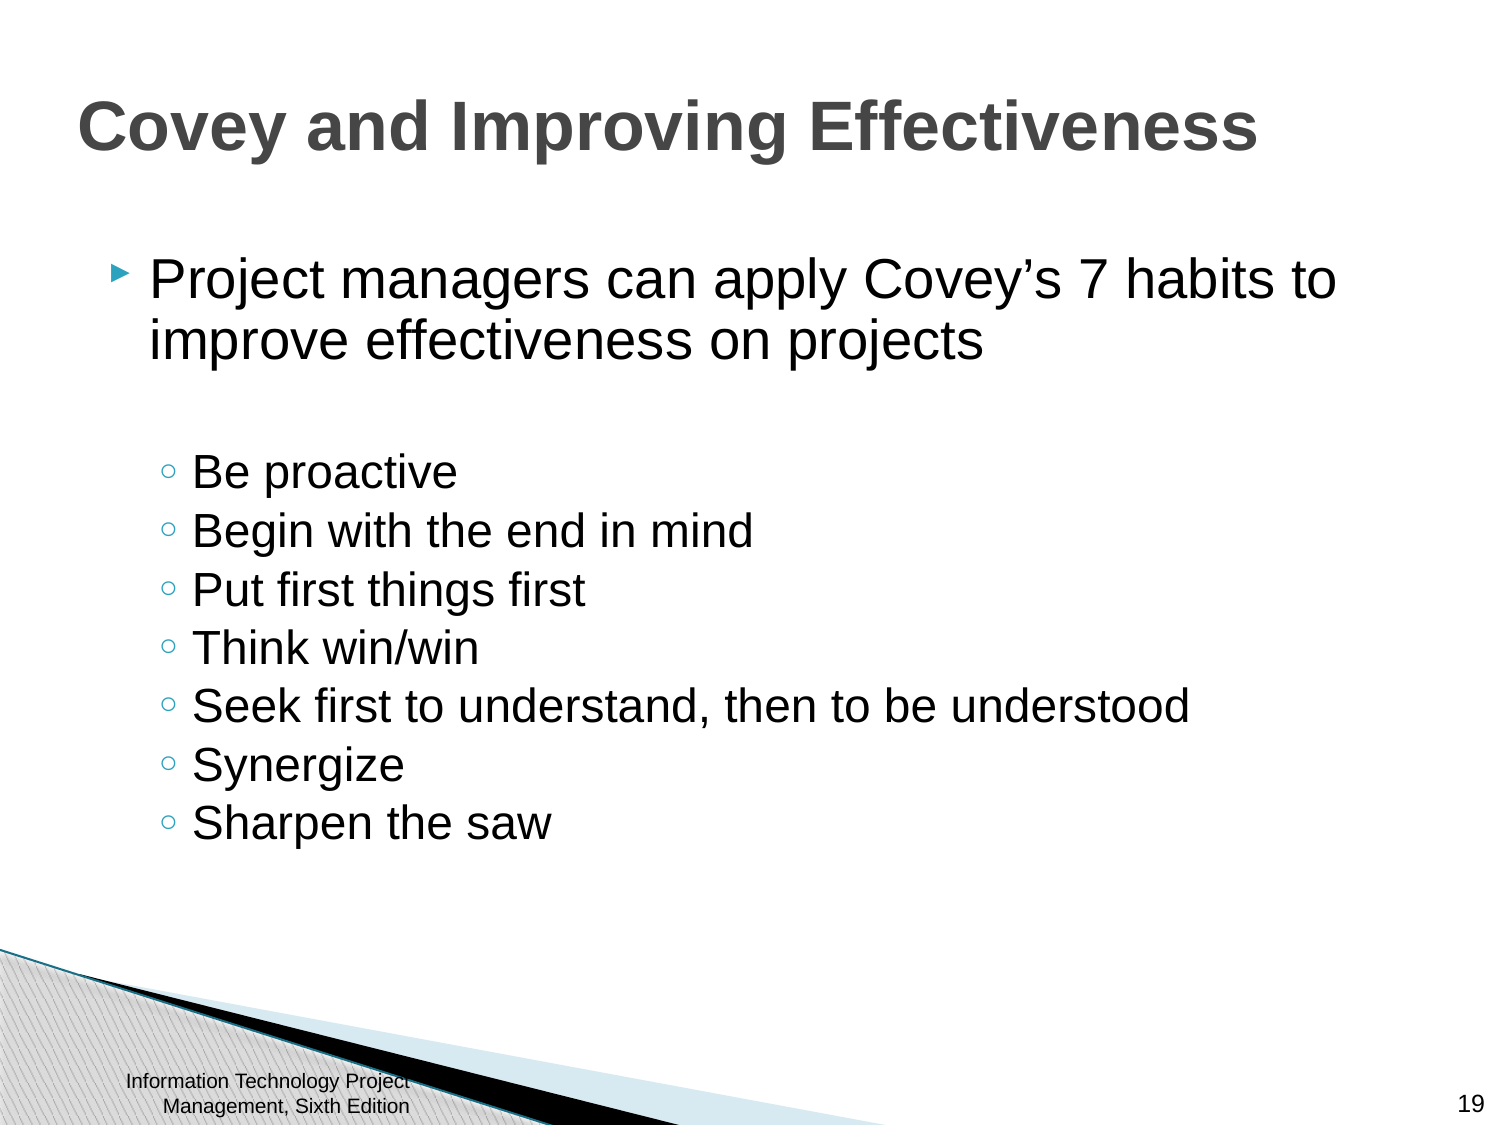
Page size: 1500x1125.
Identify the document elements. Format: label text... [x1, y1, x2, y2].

title Covey and Improving Effectiveness [62, 45, 1425, 200]
footer Information Technology Project Management, Sixth Edition [0, 1065, 425, 1125]
slide_number 19 [1408, 1065, 1500, 1125]
list Project managers can apply Covey’s 7 habits to improve effectiveness on projects Be proactive Begin with the end in mind Put first things first Think win/win Seek first to understand, then to be understood Synergize Sharpen the saw [75, 242, 1425, 986]
